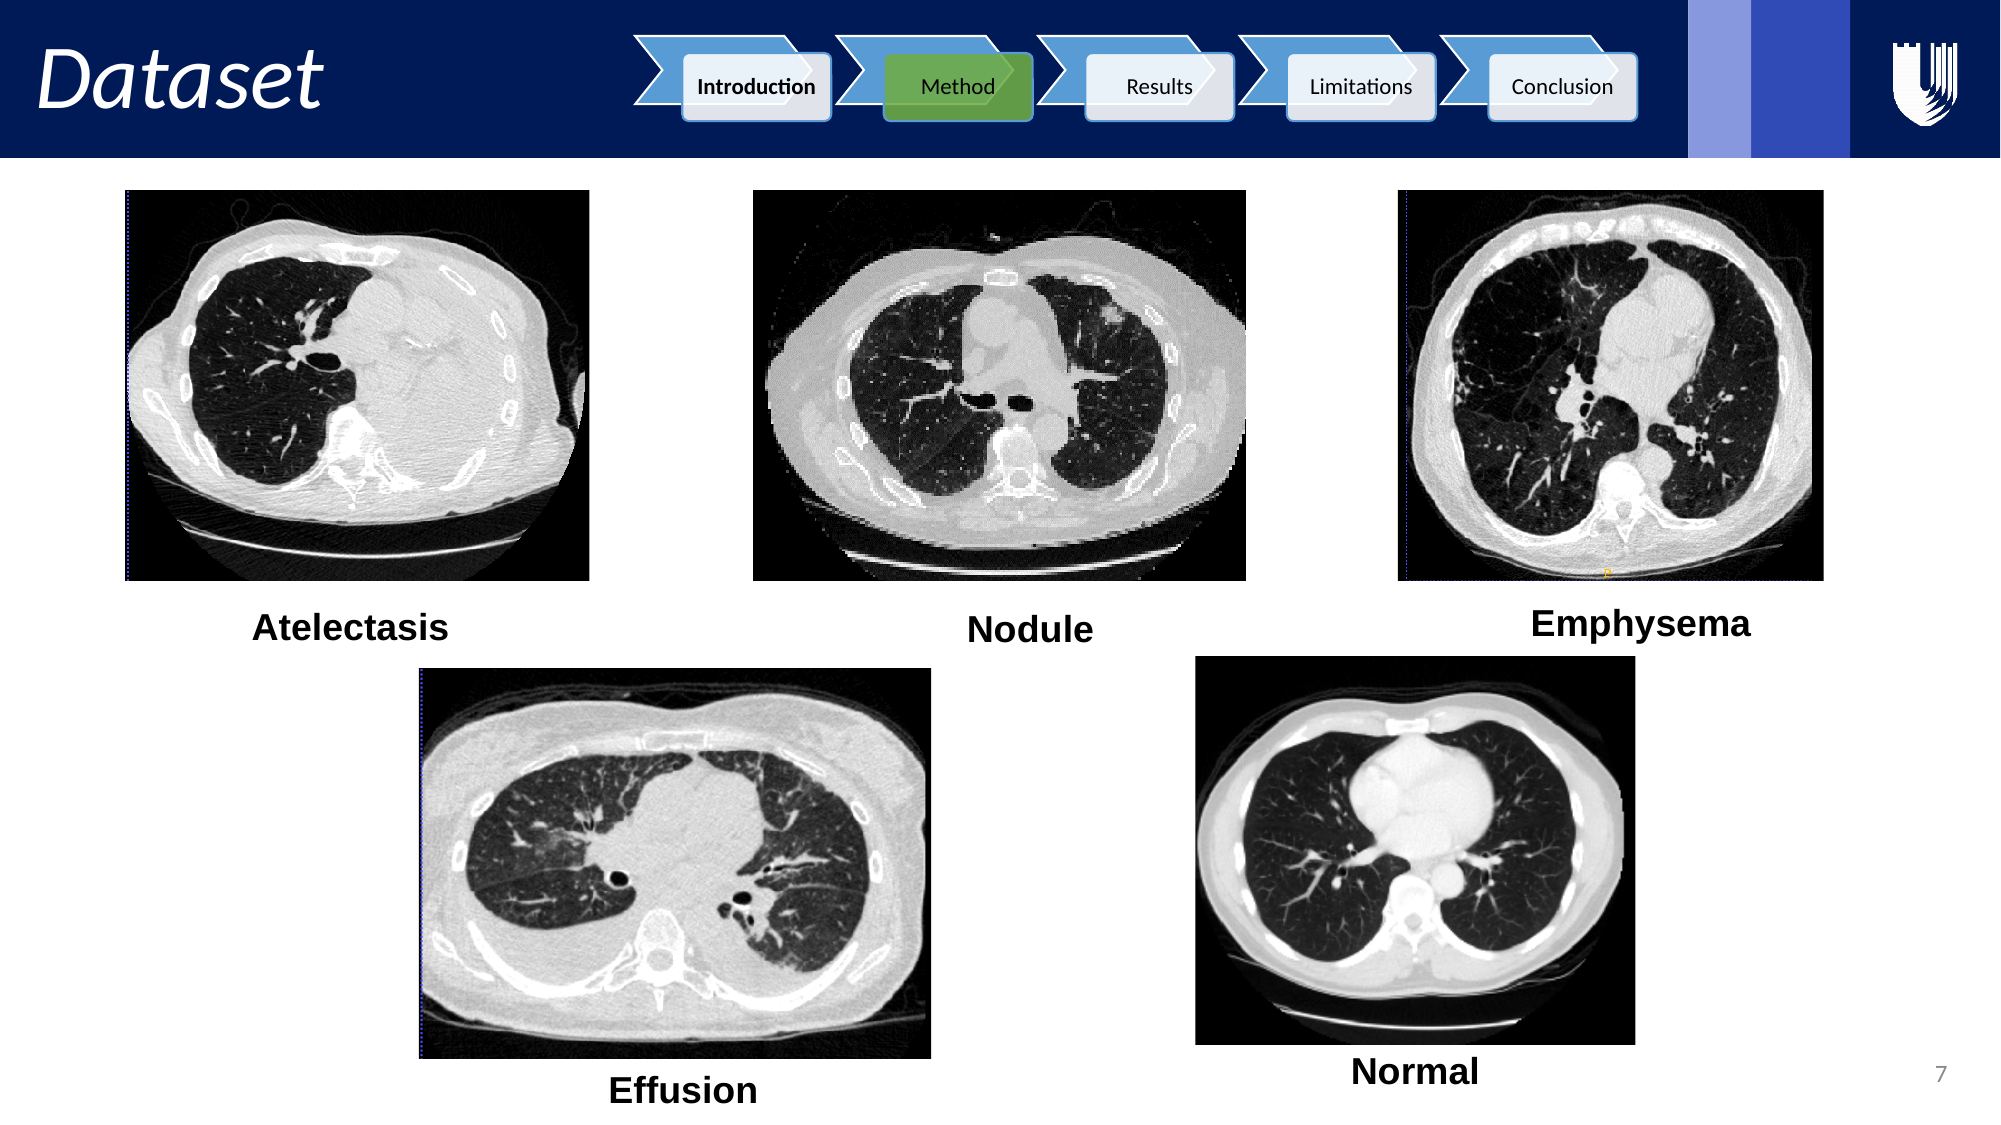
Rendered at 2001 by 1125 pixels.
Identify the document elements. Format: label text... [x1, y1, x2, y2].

slide_number 7 [1512, 1042, 1963, 1103]
picture [1397, 190, 1825, 582]
picture [418, 668, 932, 1059]
picture [1891, 42, 1960, 126]
text_box Effusion [593, 1067, 776, 1119]
text_box Atelectasis [236, 595, 478, 656]
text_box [634, 35, 1638, 122]
text_box Normal [1335, 1054, 1497, 1100]
text_box [48, 167, 1086, 264]
picture [1195, 655, 1636, 1045]
text_box Emphysema [1515, 591, 1769, 652]
picture [124, 190, 590, 582]
text_box Nodule [951, 597, 1111, 658]
title Dataset [0, 0, 1689, 158]
picture [753, 190, 1247, 582]
